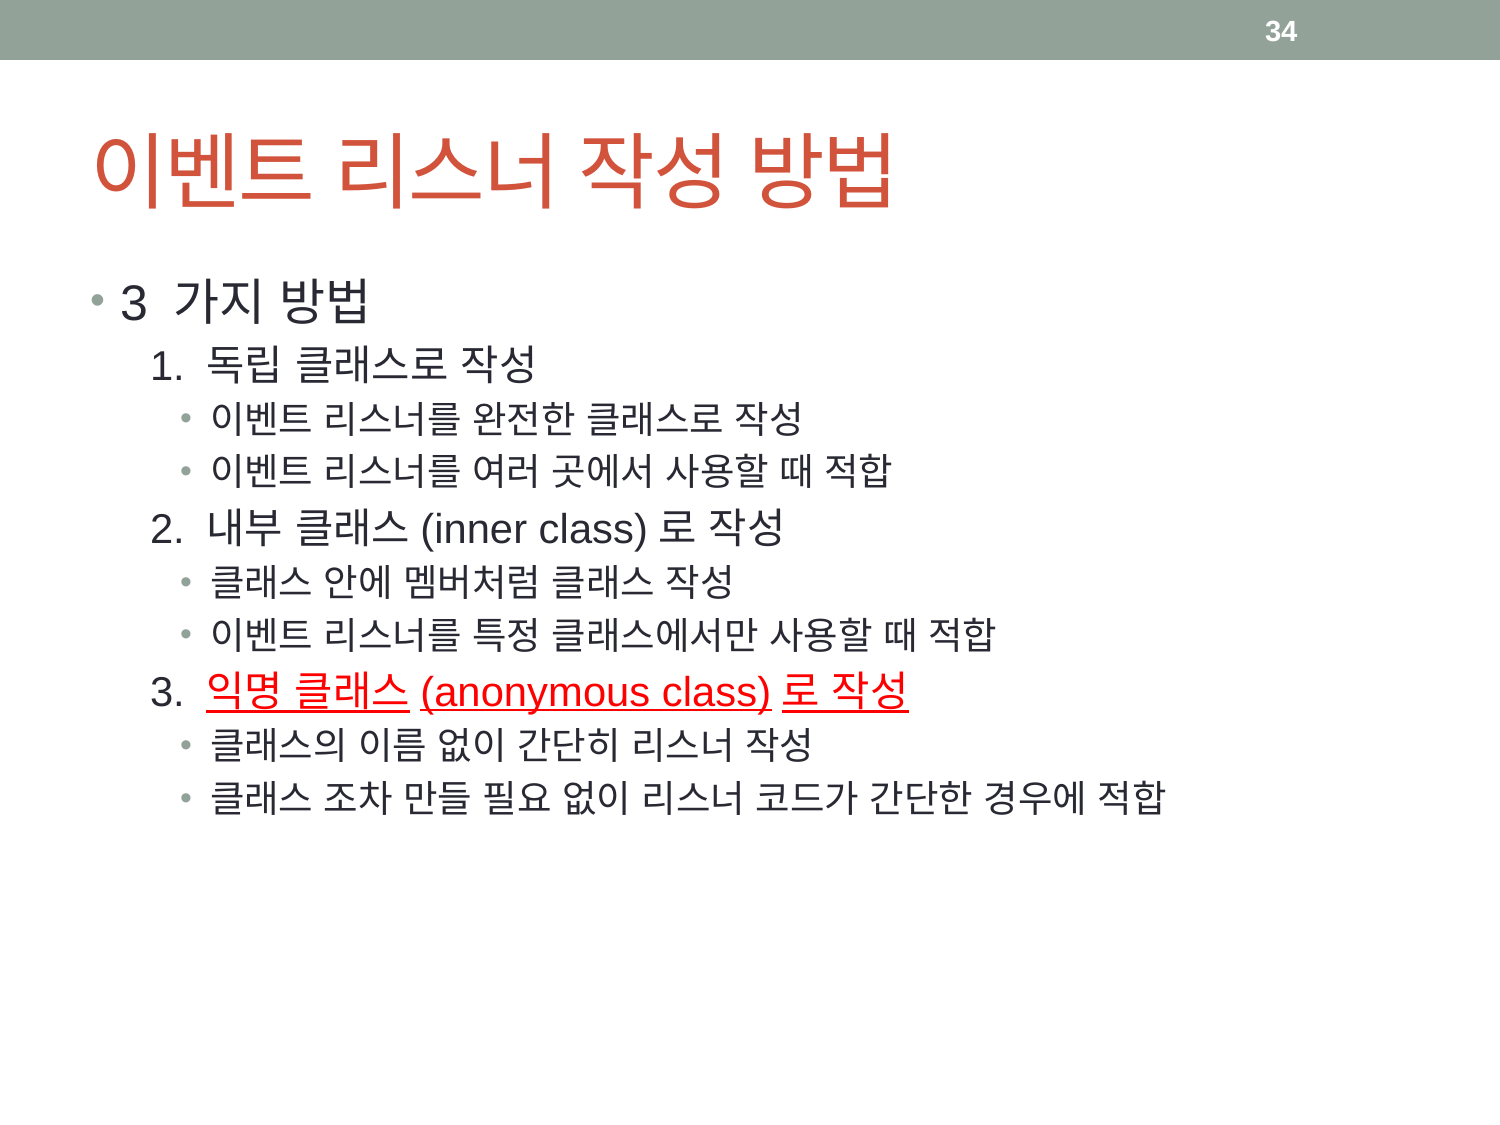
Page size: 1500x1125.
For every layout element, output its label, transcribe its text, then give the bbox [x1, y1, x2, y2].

title 이벤트 리스너 작성 방법 [75, 87, 1425, 250]
list 3 가지 방법 1. 독립 클래스로 작성 이벤트 리스너를 완전한 클래스로 작성 이벤트 리스너를 여러 곳에서 사용할 때 적합 2. 내부 클래스(inner class)로 작성 클래스 안에 멤버처럼 클래스 작성 이벤트 리스너를 특정 클래스에서만 사용할 때 적합 3. 익명 클래스(anonymous class)로 작성 클래스의 이름 없이 간단히 리스너 작성 클래스 조차 만들 필요 없이 리스너 코드가 간단한 경우에 적합 [75, 262, 1425, 1063]
slide_number 34 [1250, 3, 1425, 57]
